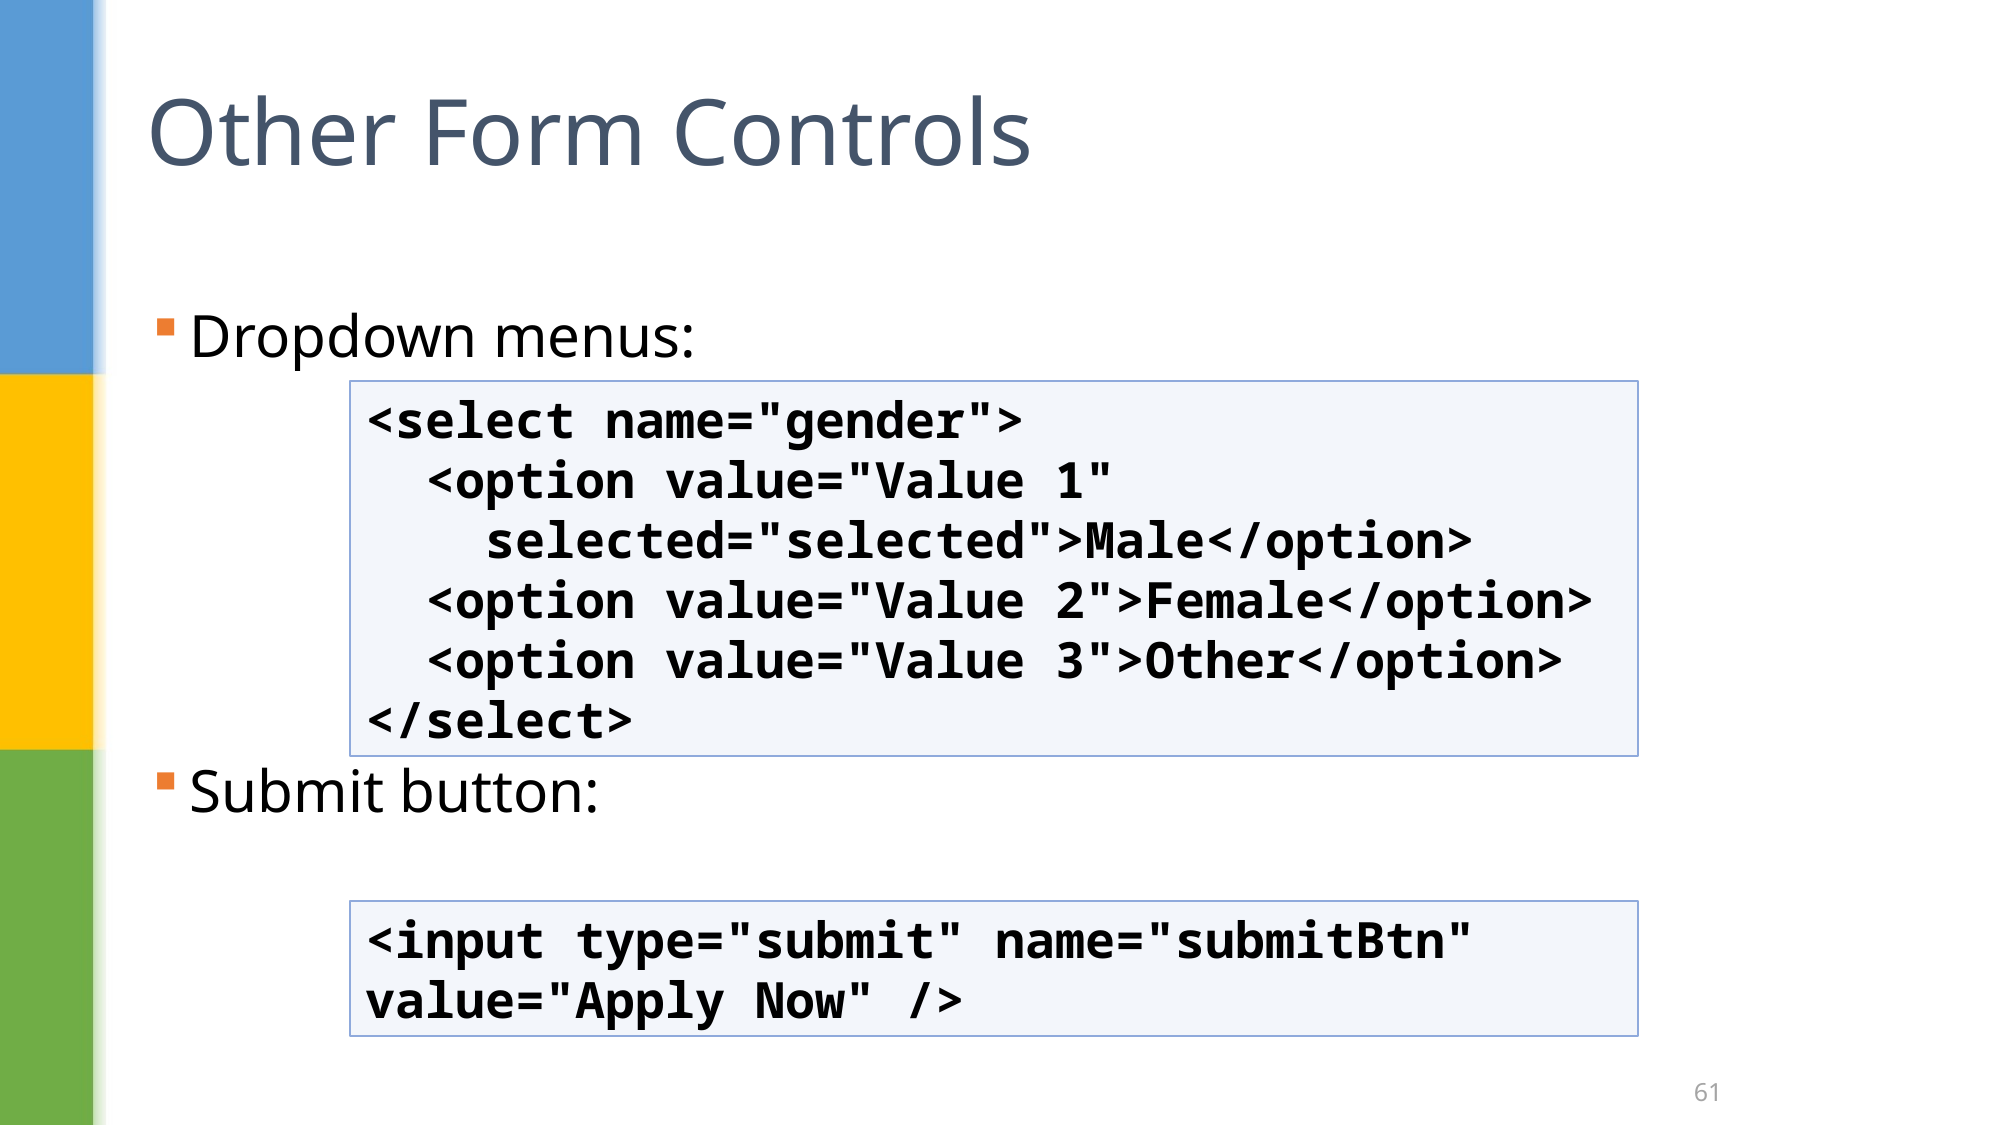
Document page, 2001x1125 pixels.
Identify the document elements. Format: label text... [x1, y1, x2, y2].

list Dropdown menus: Submit button: [137, 299, 1863, 1014]
text_box <input type="submit" name="submitBtn" value="Apply Now" /> [350, 901, 1638, 1036]
picture [0, 0, 2001, 1125]
title Other Form Controls [131, 20, 1857, 238]
text_box <select name="gender"> <option value="Value 1" selected="selected">Male</option> <option value="Value 2">Female</option> <option value="Value 3">Other</option> </select> [350, 381, 1638, 756]
slide_number 61 [1662, 1074, 1738, 1113]
